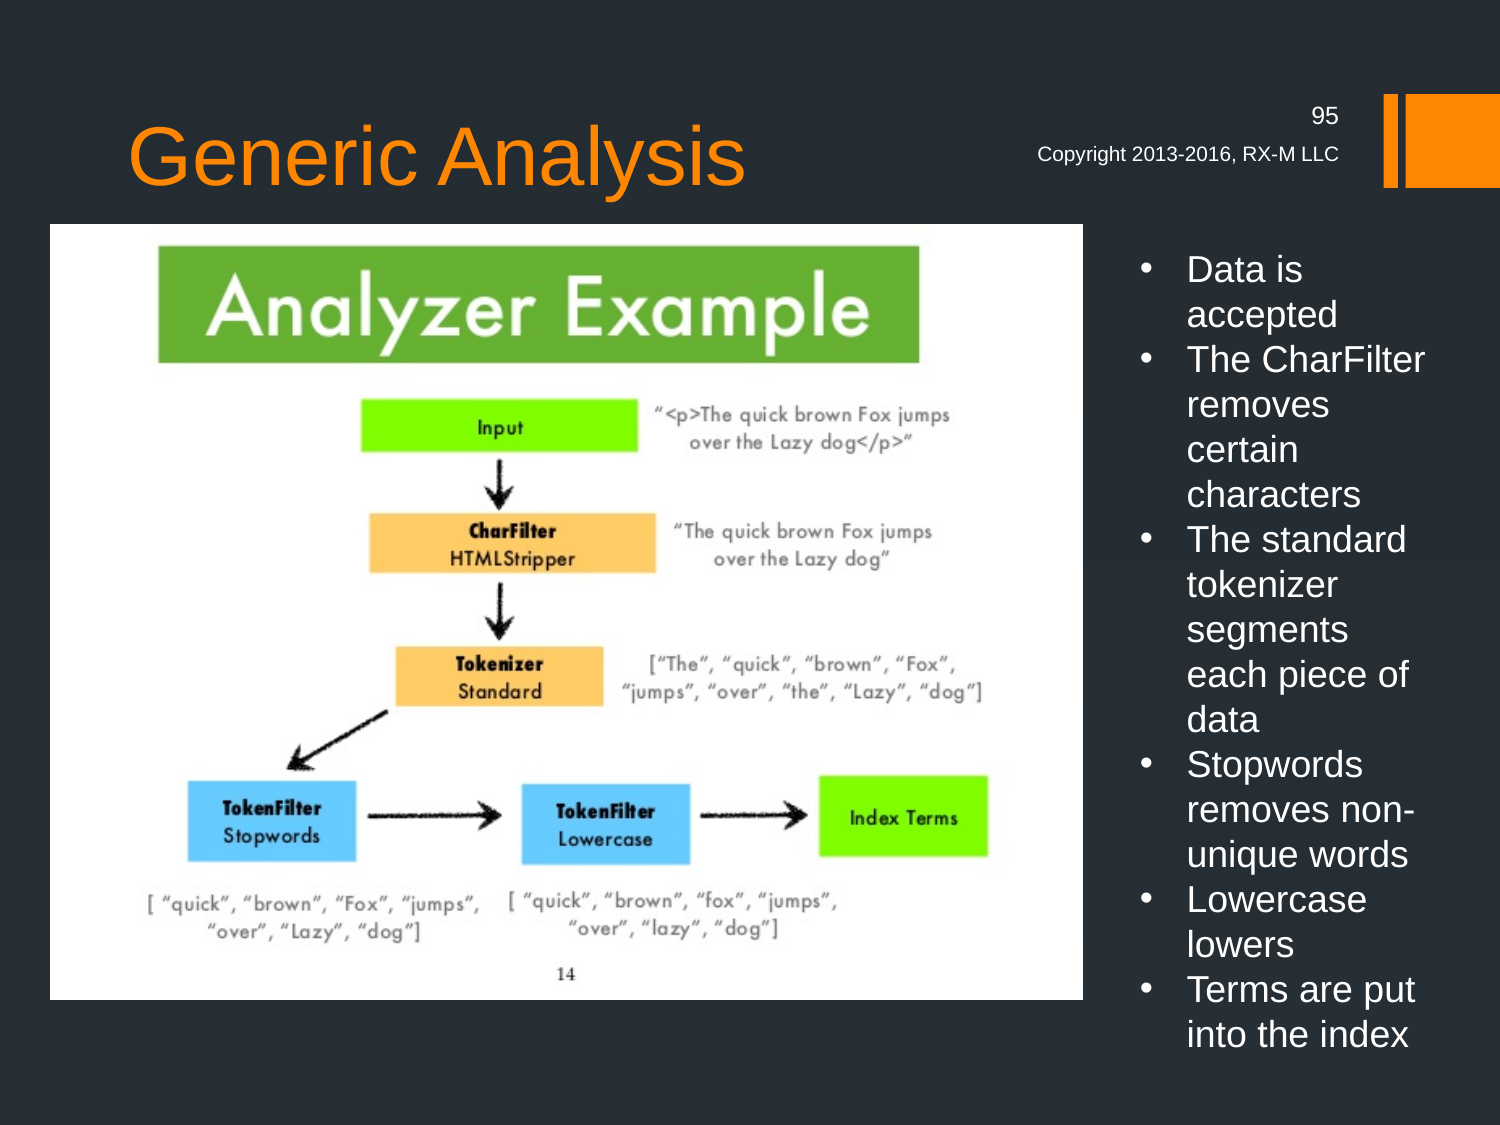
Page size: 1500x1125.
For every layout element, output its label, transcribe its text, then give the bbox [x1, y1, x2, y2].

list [49, 224, 1083, 1001]
footer Copyright 2013-2016, RX-M LLC [985, 140, 1355, 190]
text_box Data is accepted The CharFilter removes certain characters The standard tokenizer segments each piece of data Stopwords removes non-unique words Lowercase lowers Terms are put into the index [1125, 237, 1450, 1063]
title Generic Analysis [112, 20, 1313, 210]
slide_number 95 [1199, 90, 1355, 140]
